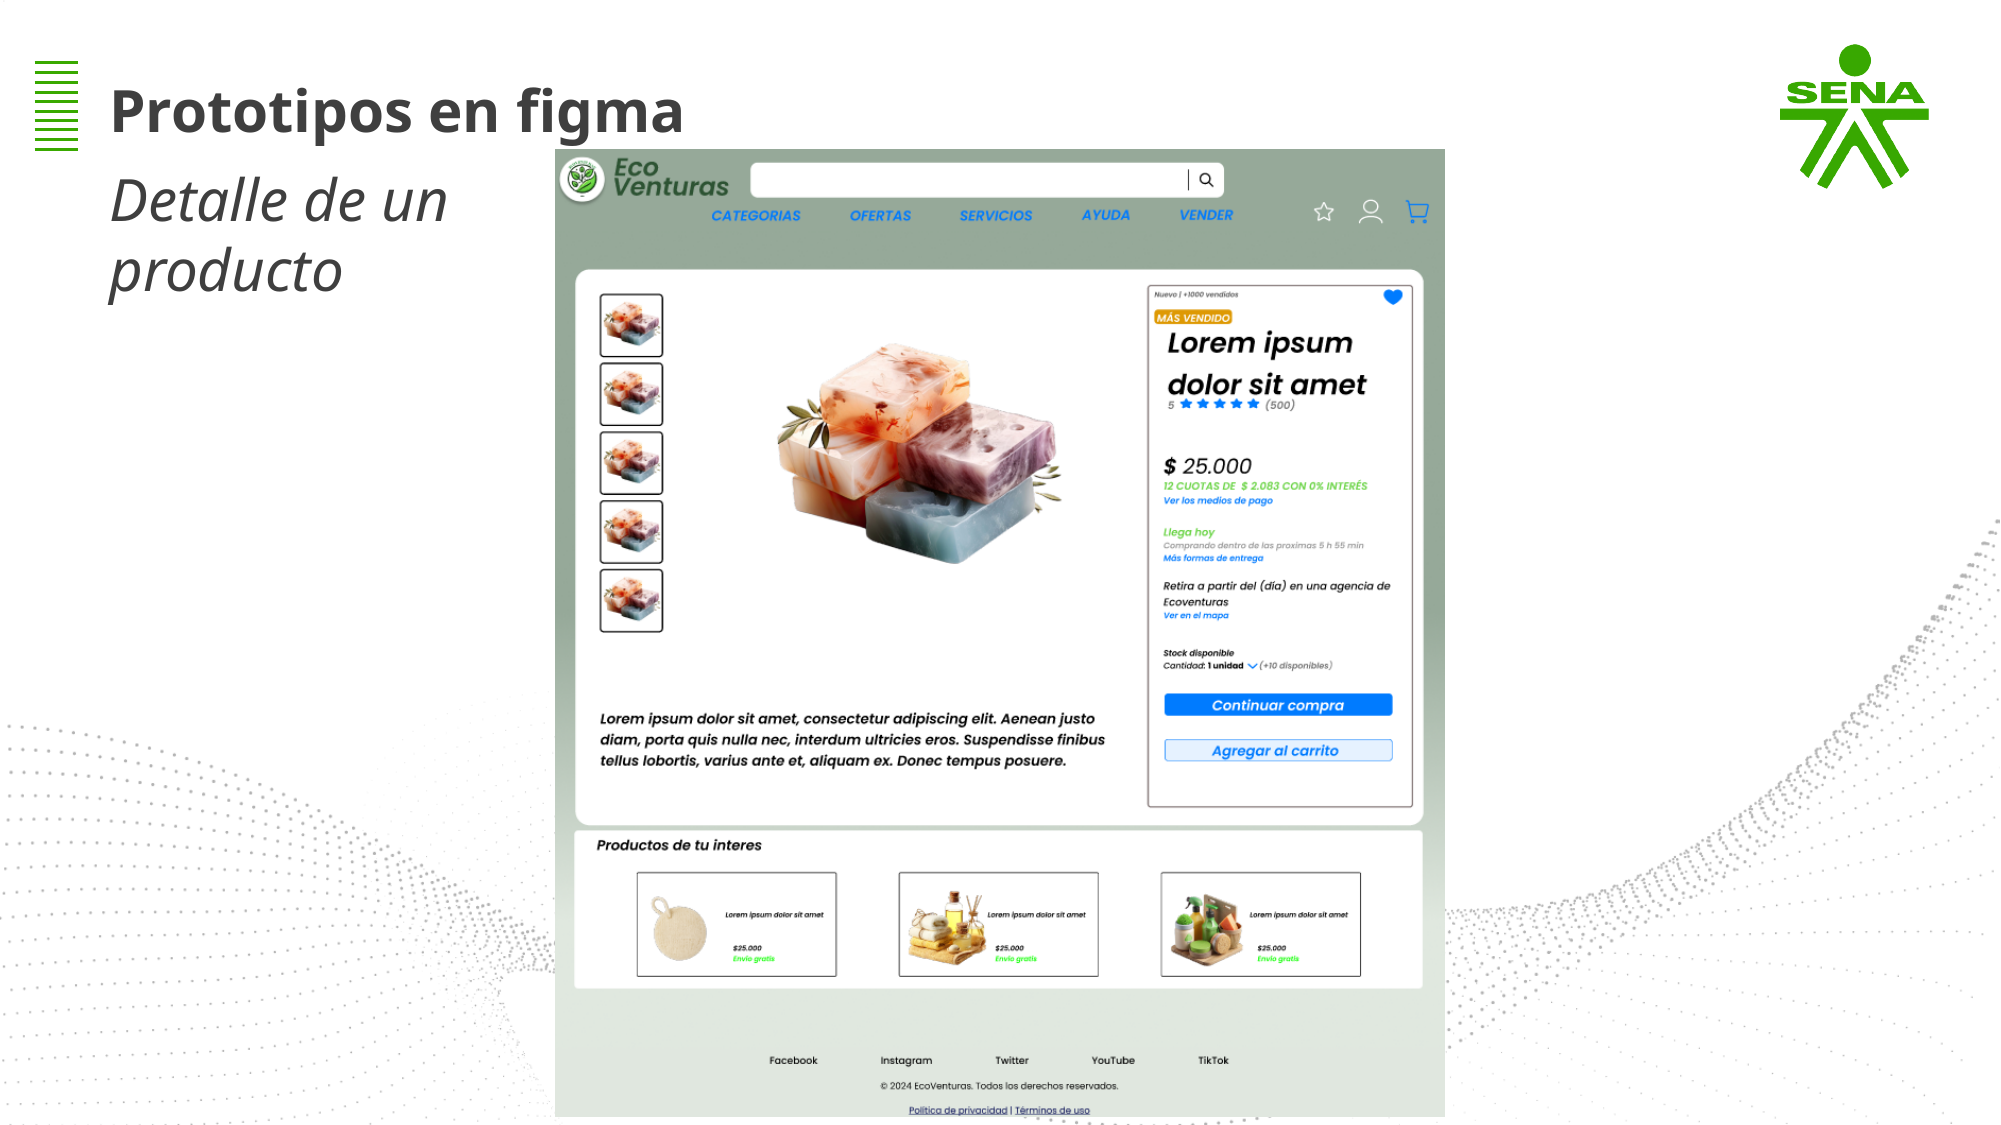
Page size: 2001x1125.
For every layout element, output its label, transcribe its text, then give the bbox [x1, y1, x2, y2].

text_box Prototipos en figma [94, 66, 710, 155]
text_box Detalle de un producto [94, 155, 550, 246]
picture [0, 0, 2000, 1125]
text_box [34, 62, 79, 150]
text_box [1744, 19, 1966, 214]
